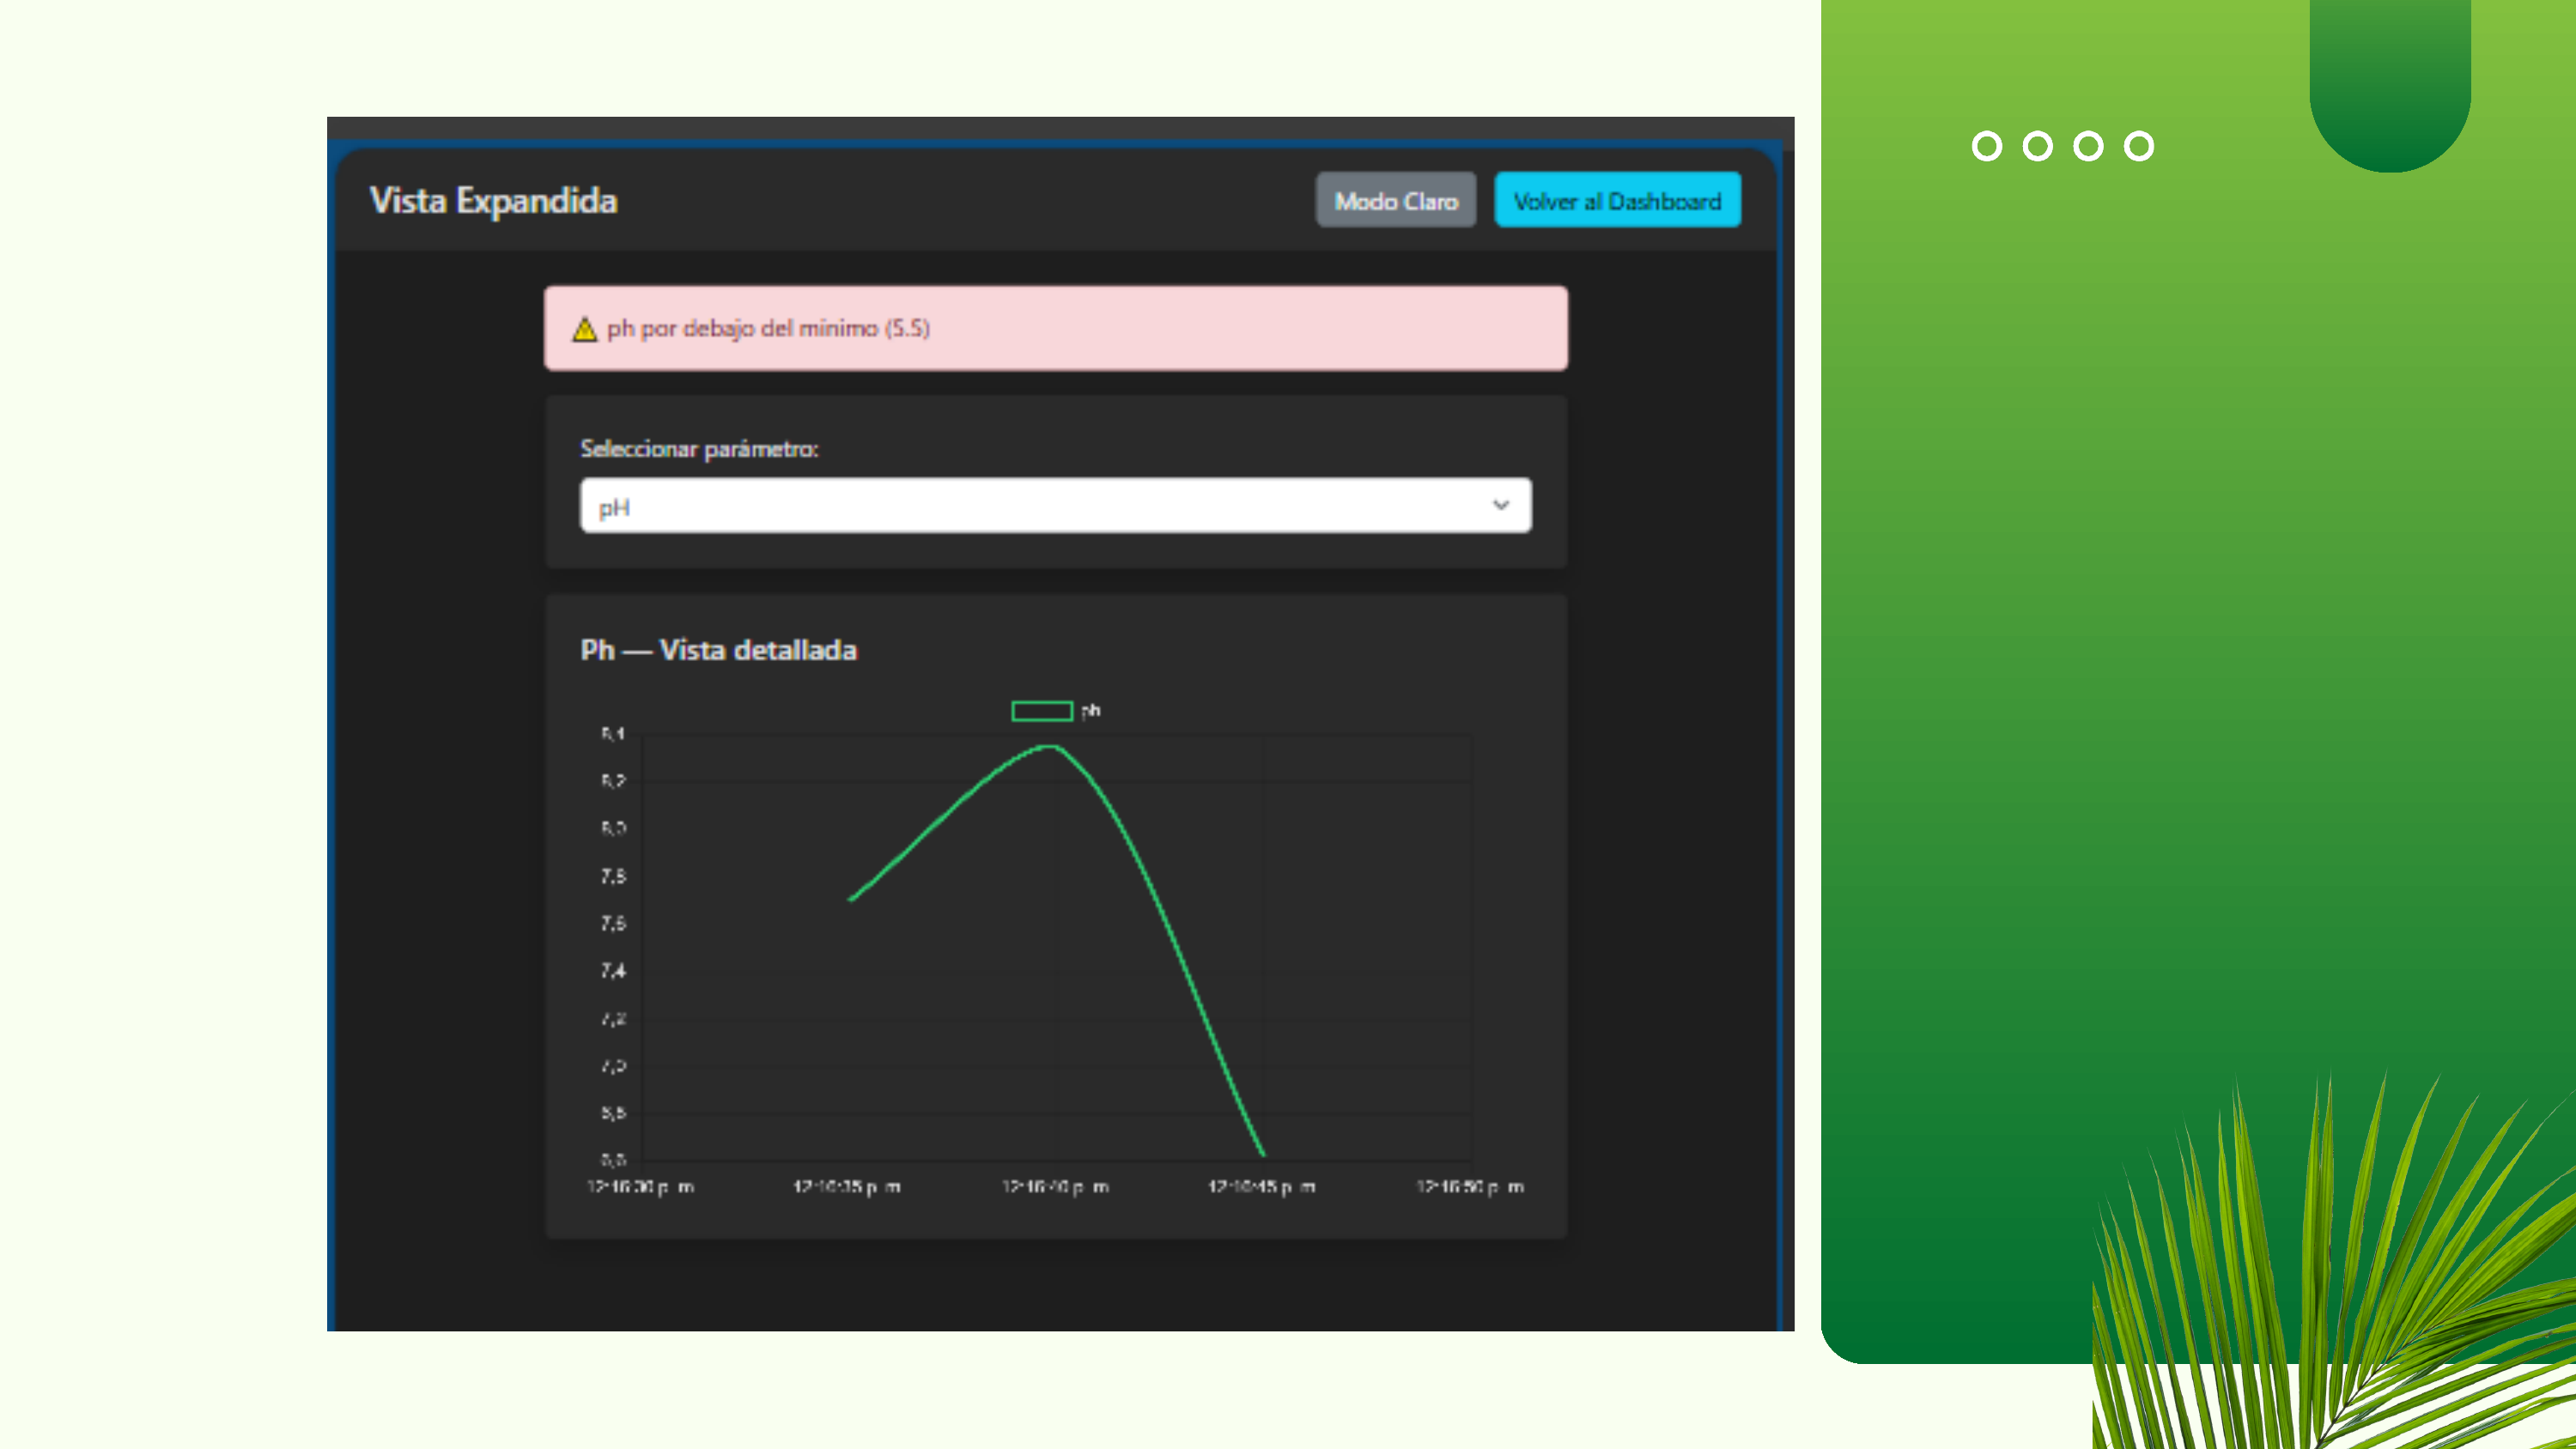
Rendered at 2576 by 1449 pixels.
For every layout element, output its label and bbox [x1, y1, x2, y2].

text_box [1820, 0, 2576, 1364]
text_box [2309, 0, 2472, 173]
text_box [2093, 1372, 2576, 1449]
text_box [326, 117, 1795, 1331]
